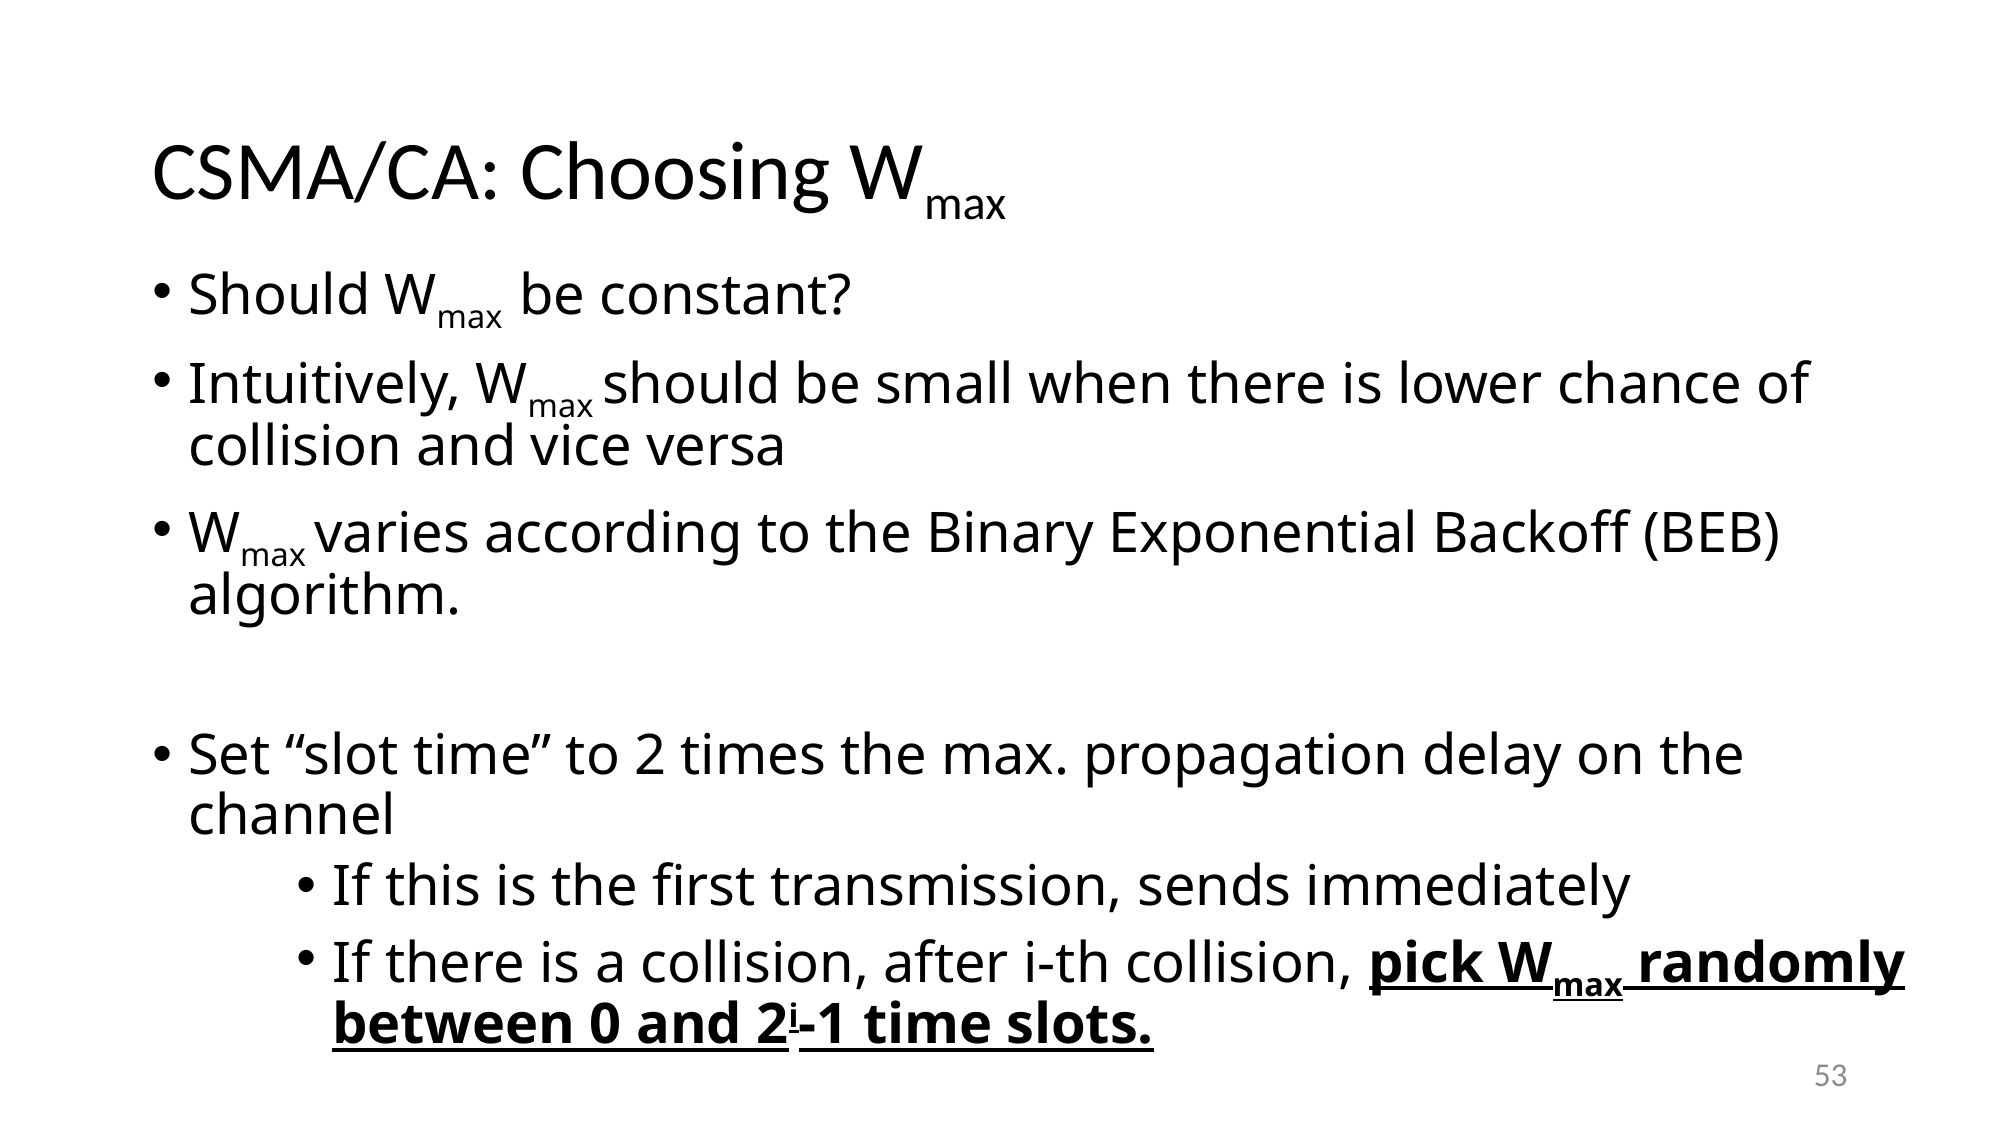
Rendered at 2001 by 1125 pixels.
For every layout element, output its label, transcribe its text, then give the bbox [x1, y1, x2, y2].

title CSMA/CA: Choosing Wmax [137, 59, 1863, 252]
list Should Wmax be constant? Intuitively, Wmax should be small when there is lower chance of collision and vice versa Wmax varies according to the Binary Exponential Backoff (BEB) algorithm. Set “slot time” to 2 times the max. propagation delay on the channel If this is the first transmission, sends immediately If there is a collision, after i-th collision, pick Wmax randomly between 0 and 2i-1 time slots. [137, 252, 1958, 1066]
slide_number 53 [1412, 1042, 1863, 1103]
